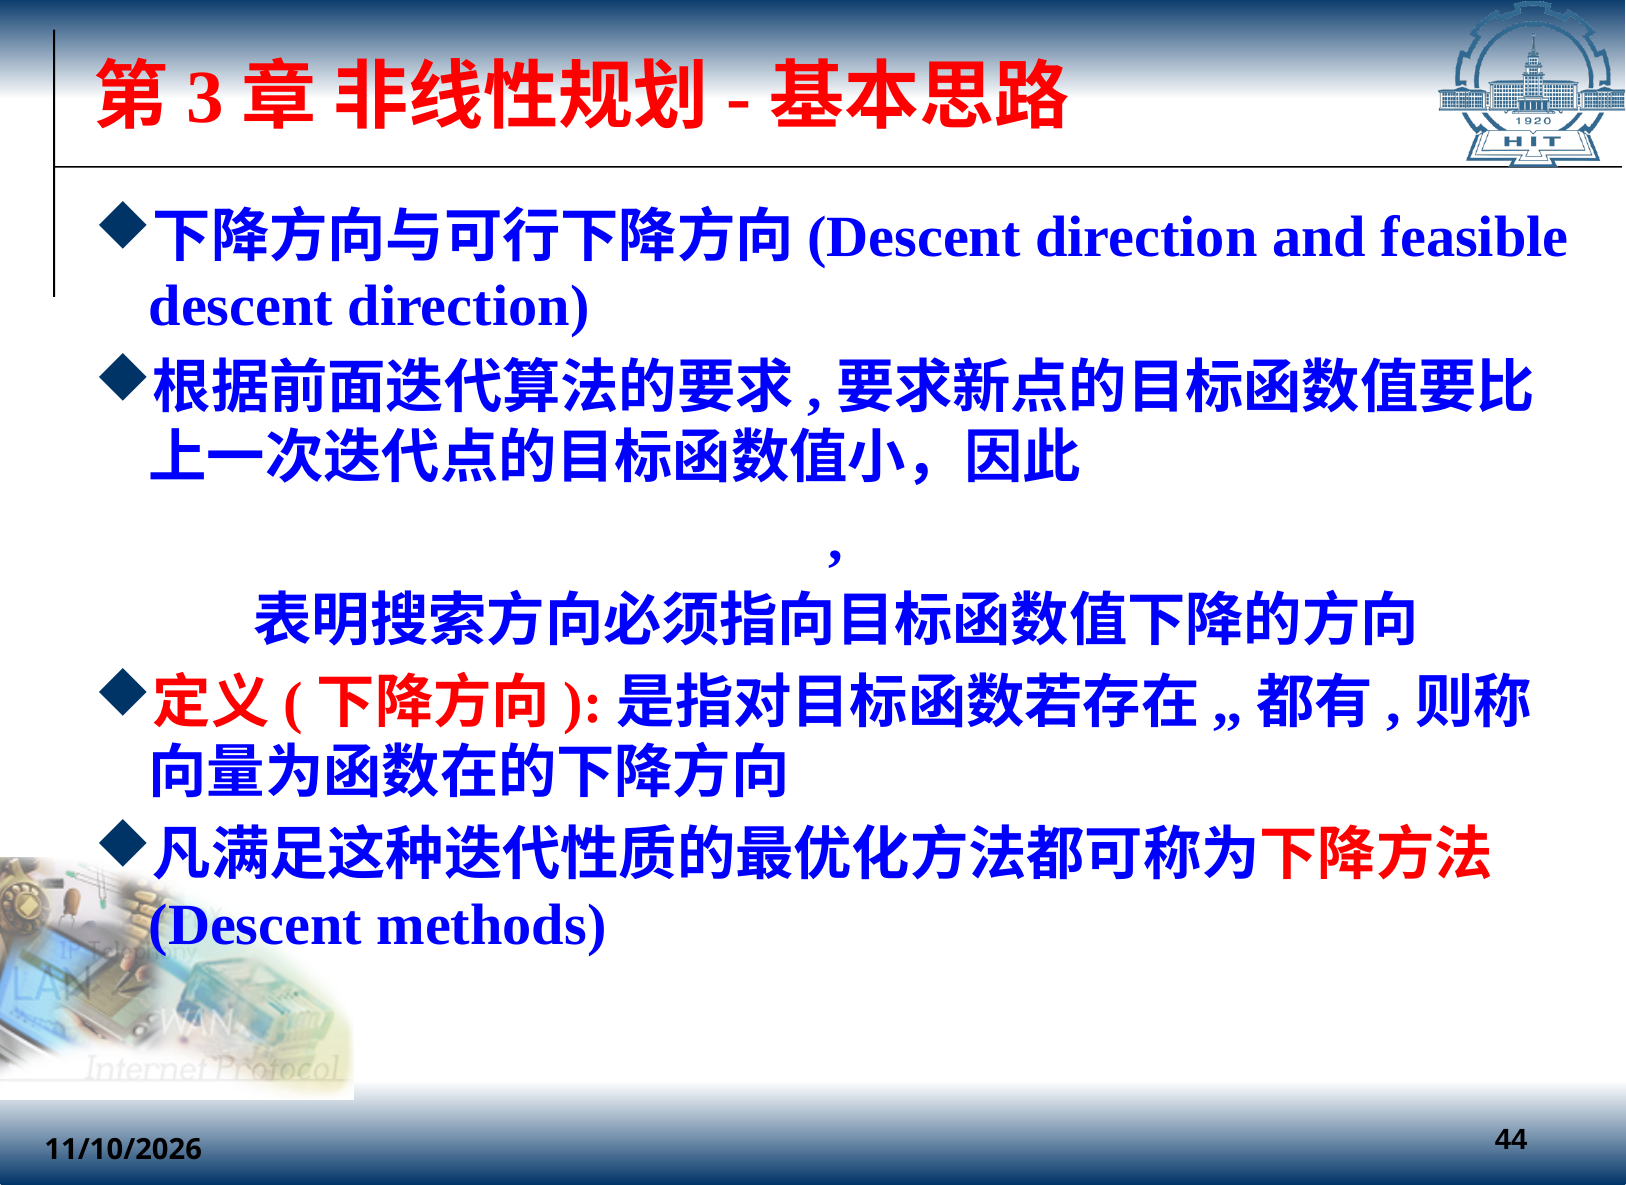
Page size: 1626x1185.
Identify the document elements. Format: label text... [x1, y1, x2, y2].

picture [343, 857, 354, 869]
title 第3章 非线性规划-基本思路 [78, 29, 1498, 155]
picture [287, 857, 295, 869]
picture [0, 857, 354, 1100]
picture [1438, 1, 1626, 167]
